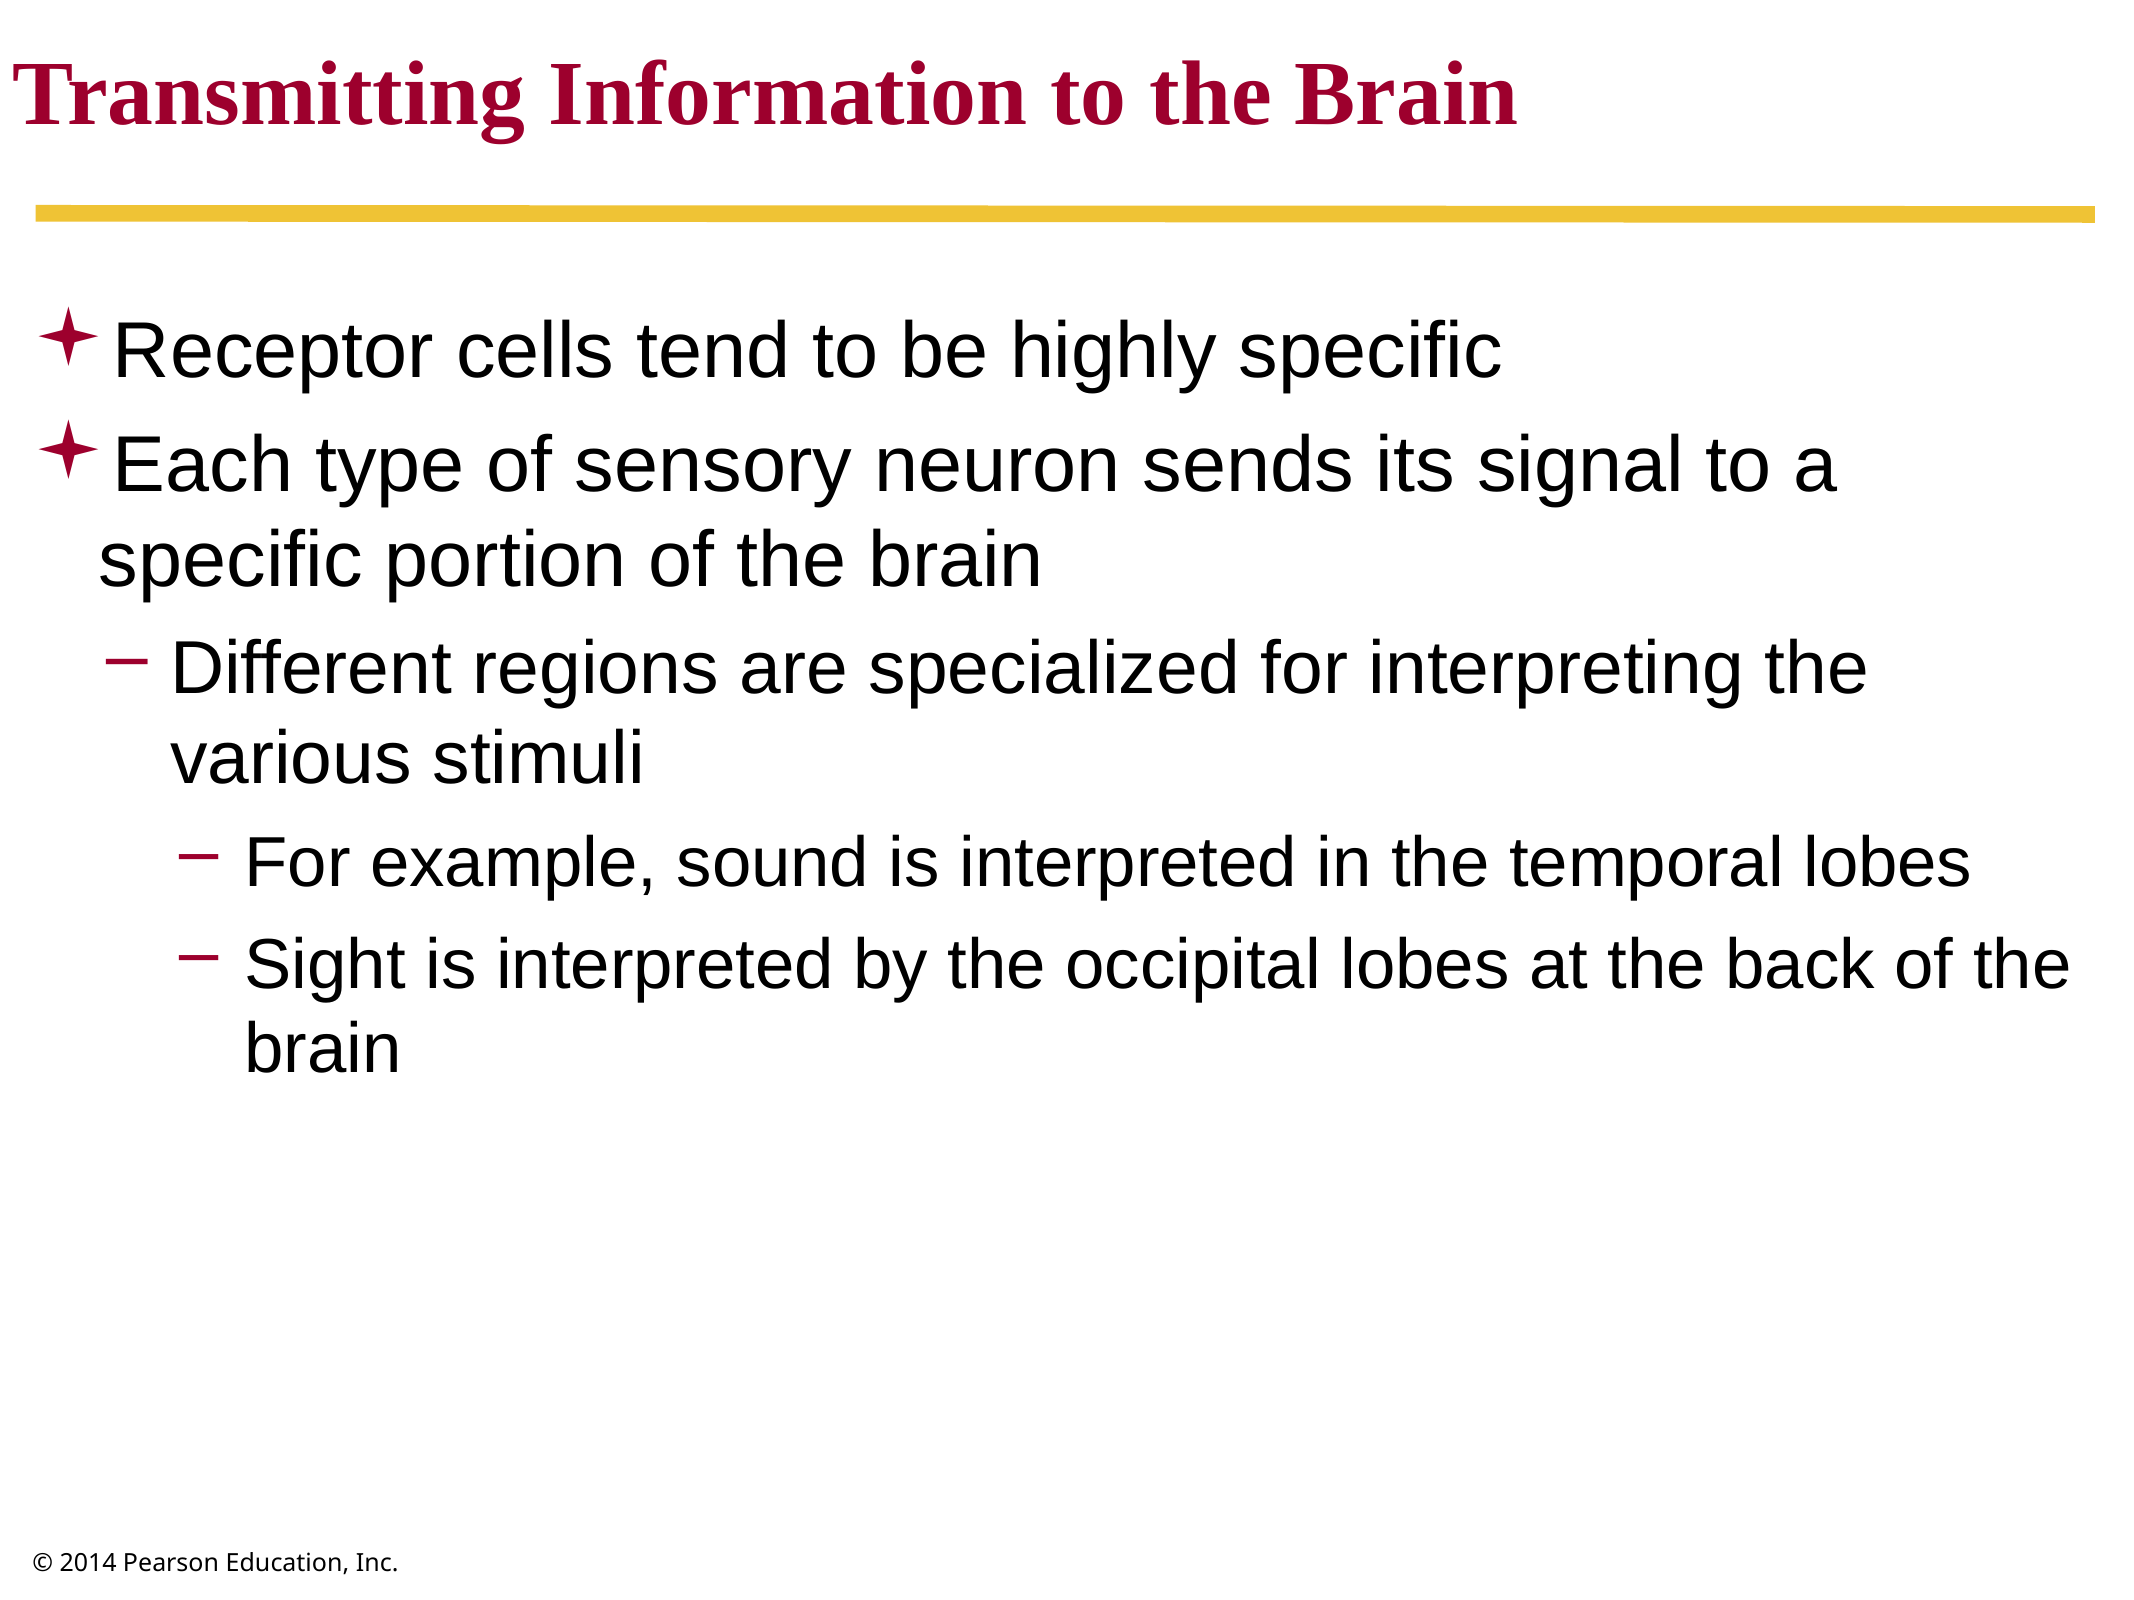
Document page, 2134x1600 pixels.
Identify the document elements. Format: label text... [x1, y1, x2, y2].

title Transmitting Information to the Brain [12, 44, 2061, 238]
list Receptor cells tend to be highly specific Each type of sensory neuron sends its signal to a specific portion of the brain Different regions are specialized for interpreting the various stimuli For example, sound is interpreted in the temporal lobes Sight is interpreted by the occipital lobes at the back of the brain [33, 297, 2082, 1539]
